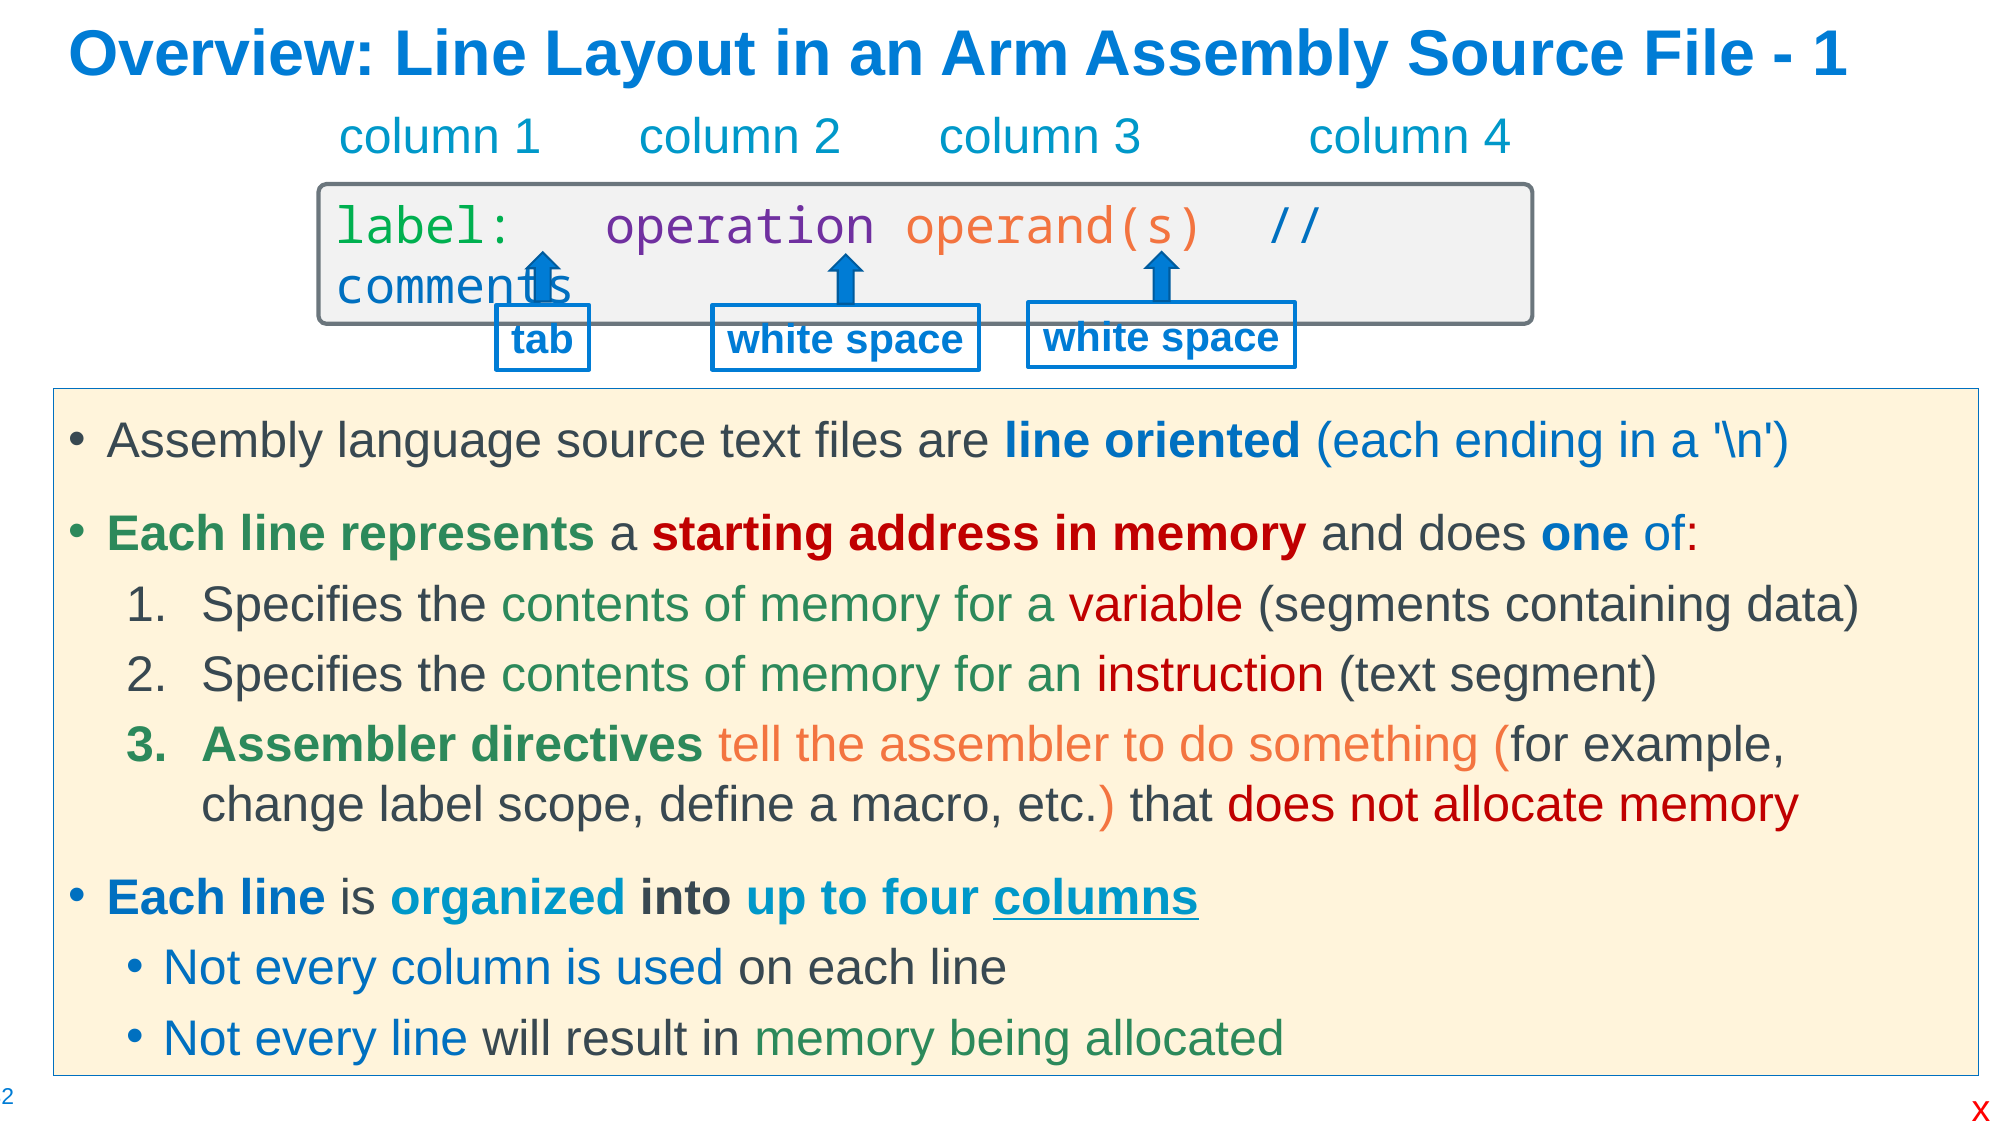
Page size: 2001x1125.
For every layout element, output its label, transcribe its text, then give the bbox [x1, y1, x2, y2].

text_box column 1 column 2 column 3 column 4 [324, 96, 1527, 172]
list Assembly language source text files are line oriented (each ending in a '\n') Each line represents a starting address in memory and does one of: Specifies the contents of memory for a variable (segments containing data) Specifies the contents of memory for an instruction (text segment) Assembler directives tell the assembler to do something (for example, change label scope, define a macro, etc.) that does not allocate memory Each line is organized into up to four columns Not every column is used on each line Not every line will result in memory being allocated [53, 388, 1979, 1076]
text_box label: operation operand(s) // comments [318, 184, 1533, 324]
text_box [711, 254, 980, 371]
title Overview: Line Layout in an Arm Assembly Source File - 1 [53, 24, 1966, 97]
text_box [1027, 251, 1296, 368]
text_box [495, 252, 590, 371]
text_box x [1956, 1076, 2000, 1125]
